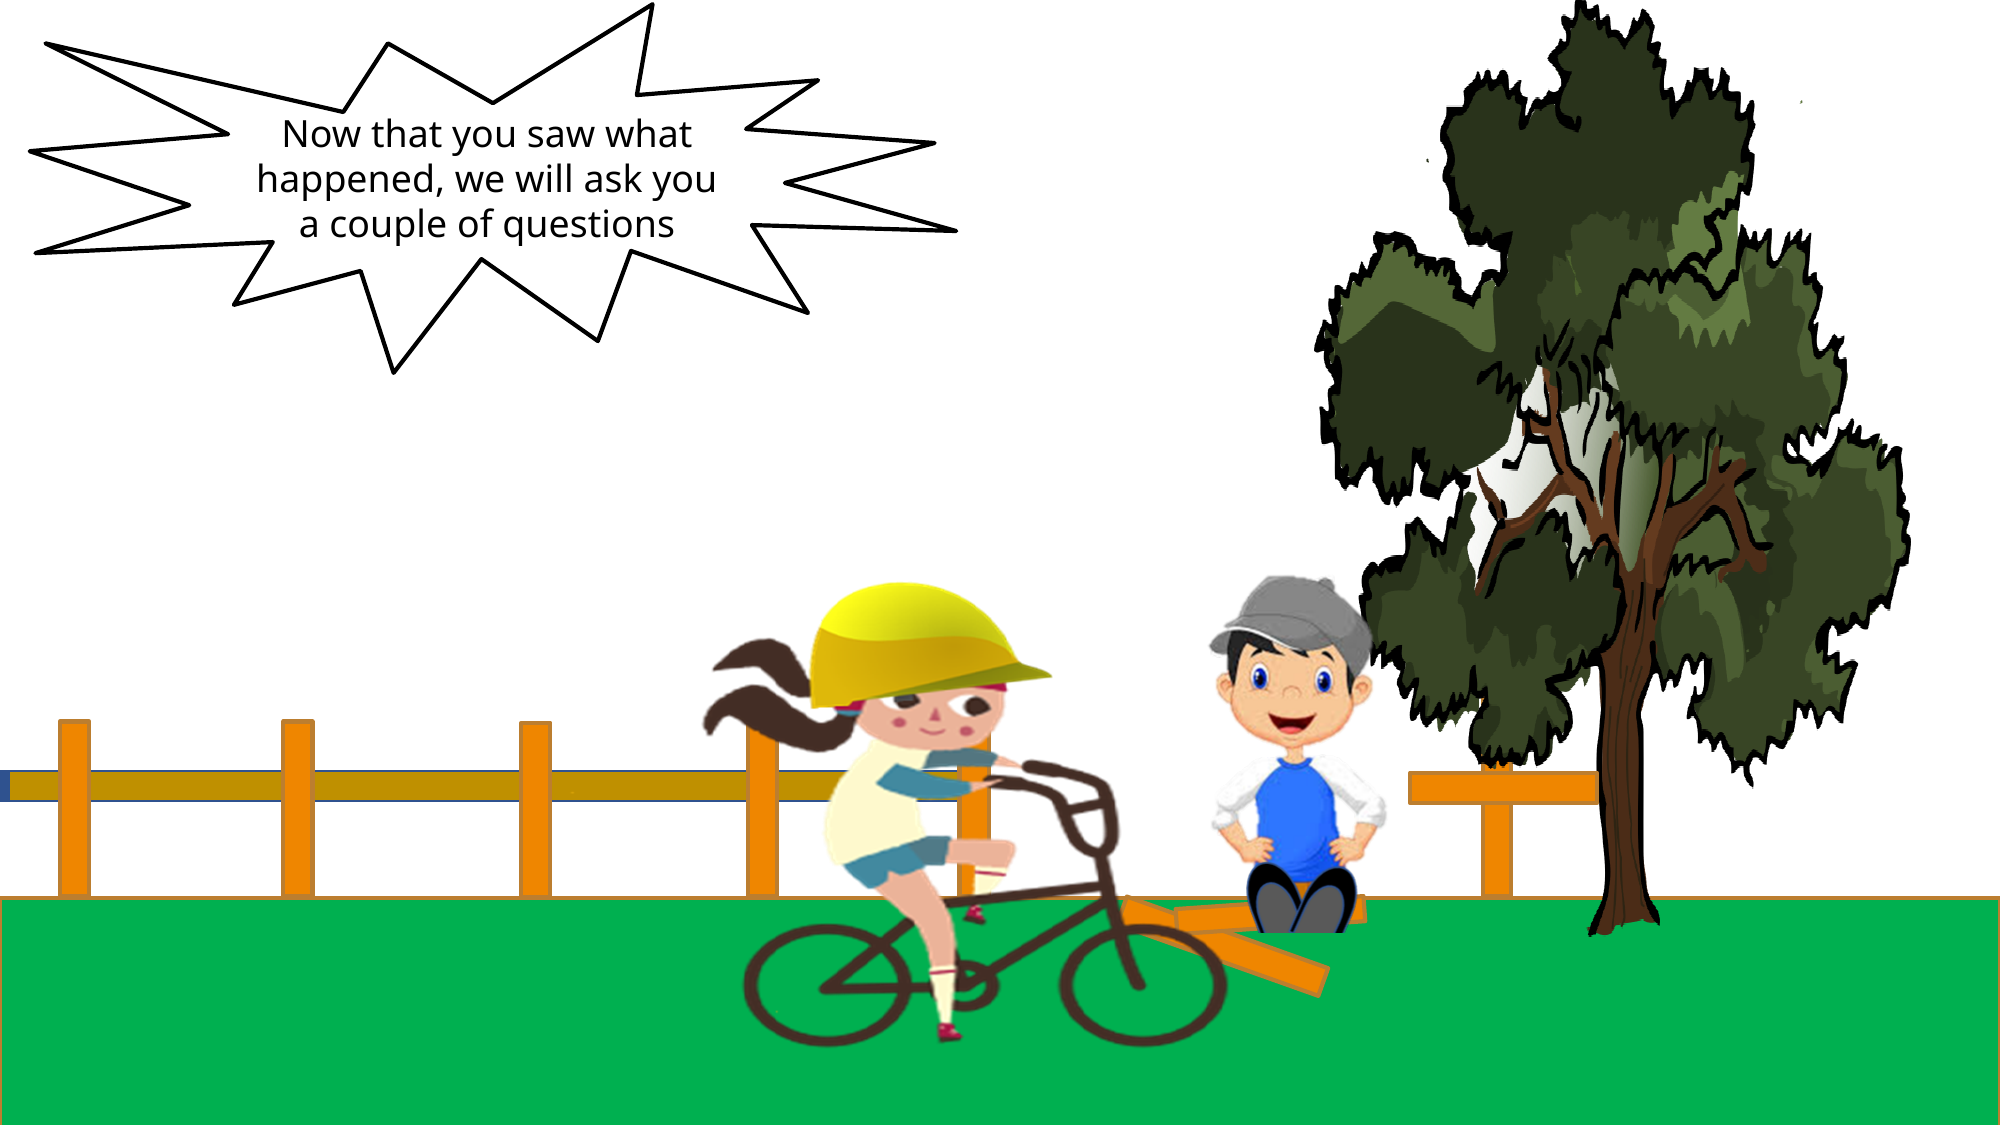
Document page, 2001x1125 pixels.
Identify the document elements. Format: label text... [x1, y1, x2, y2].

text_box [519, 721, 552, 768]
text_box [281, 719, 315, 768]
text_box Now that you saw what happened, we will ask you a couple of questions [27, 2, 959, 375]
text_box [0, 896, 2000, 1125]
text_box [58, 810, 91, 898]
text_box [281, 810, 315, 898]
text_box [519, 810, 552, 899]
text_box [1303, 957, 1331, 998]
picture [0, 0, 1911, 1095]
text_box [58, 719, 91, 768]
